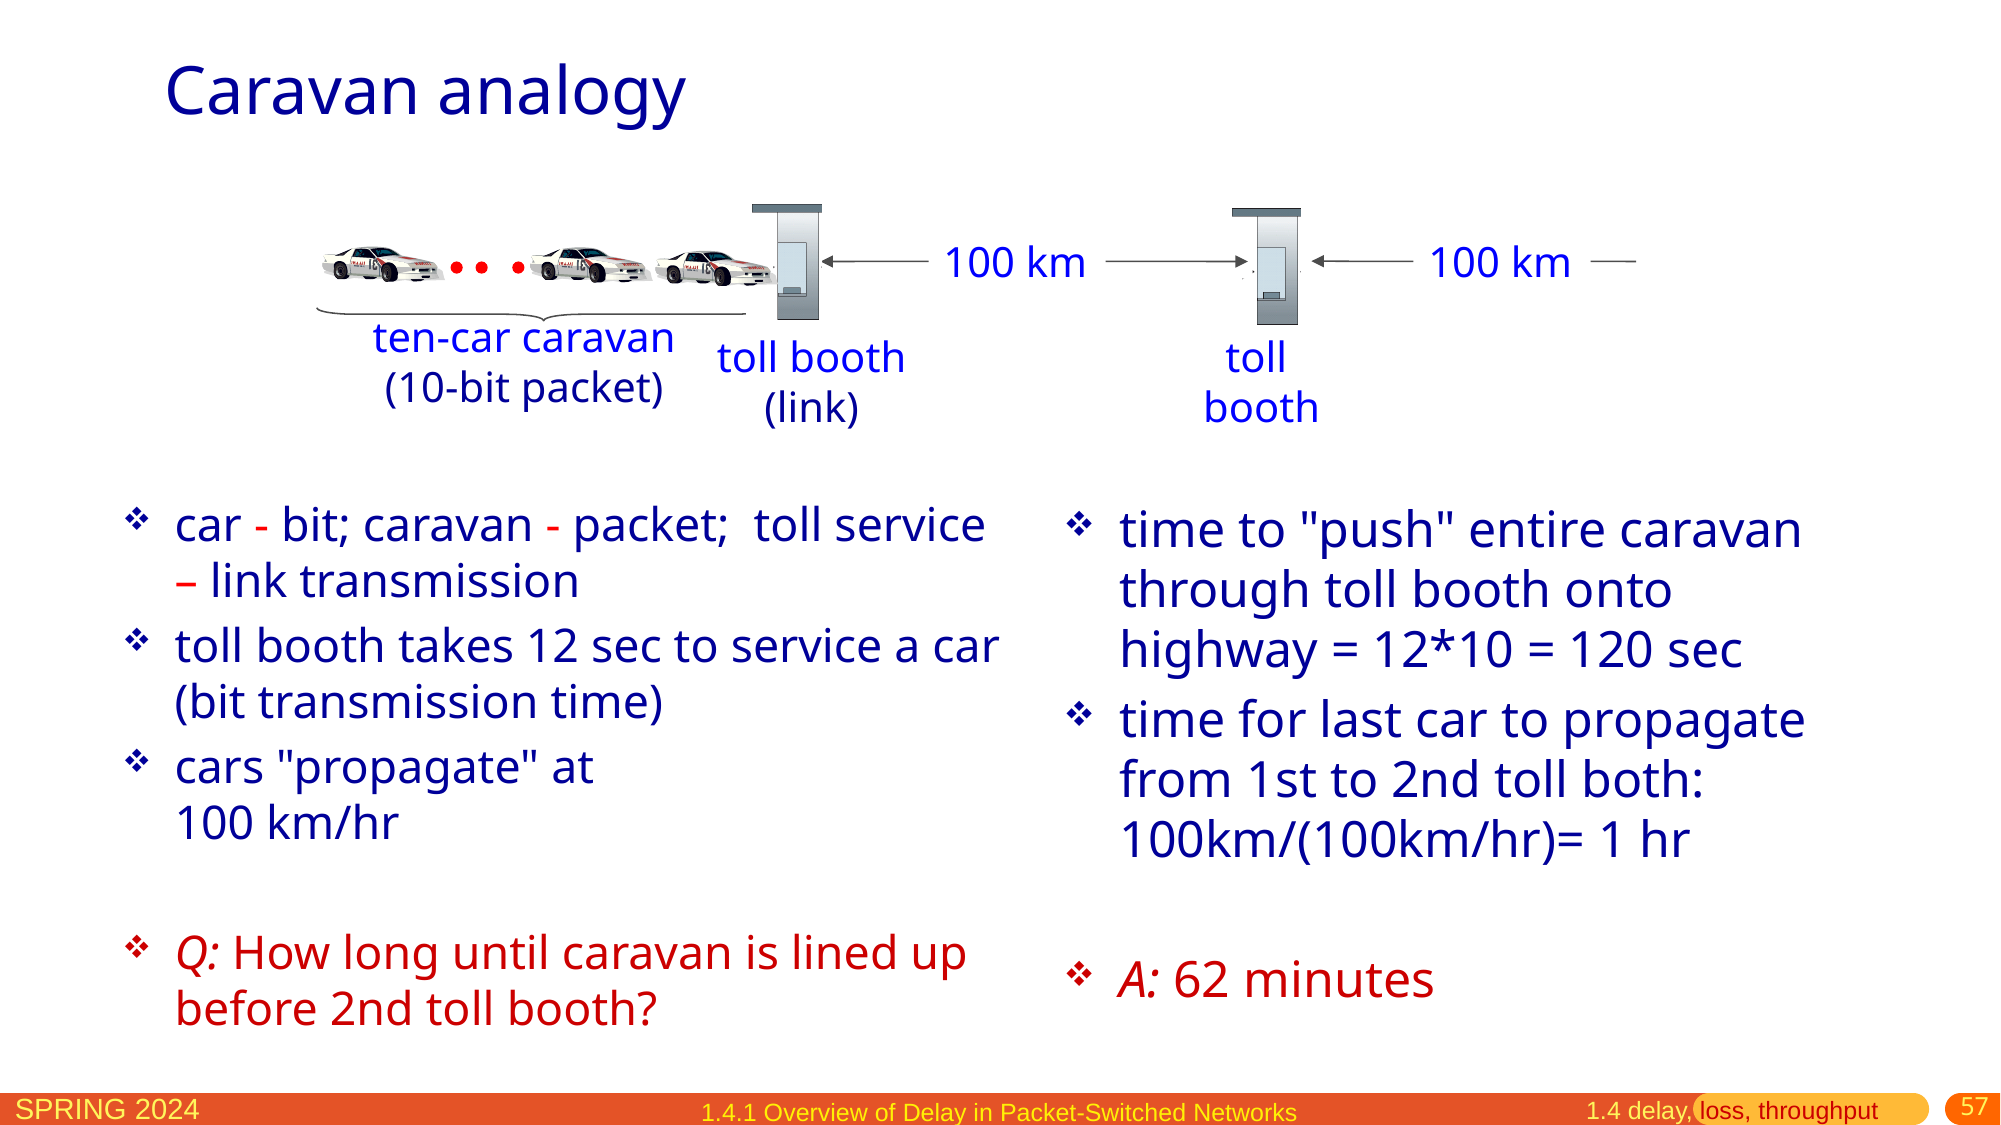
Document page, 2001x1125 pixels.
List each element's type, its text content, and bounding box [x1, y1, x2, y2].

text_box 1.4.1 Overview of Delay in Packet-Switched Networks [475, 1089, 1525, 1125]
slide_number 57 [1944, 1092, 2000, 1125]
title Caravan analogy [149, 0, 1425, 182]
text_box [316, 195, 1637, 441]
list time to "push" entire caravan through toll booth onto highway = 12*10 = 120 sec time for last car to propagate from 1st to 2nd toll both: 100km/(100km/hr)= 1 hr A: 62 minutes [1048, 490, 1839, 1043]
footer 1.4 delay, loss, throughput [1570, 1094, 1902, 1125]
list car - bit; caravan - packet; toll service – link transmission toll booth takes 12 sec to service a car (bit transmission time) cars "propagate" at 100 km/hr Q: How long until caravan is lined up before 2nd toll booth? [107, 487, 1017, 1045]
